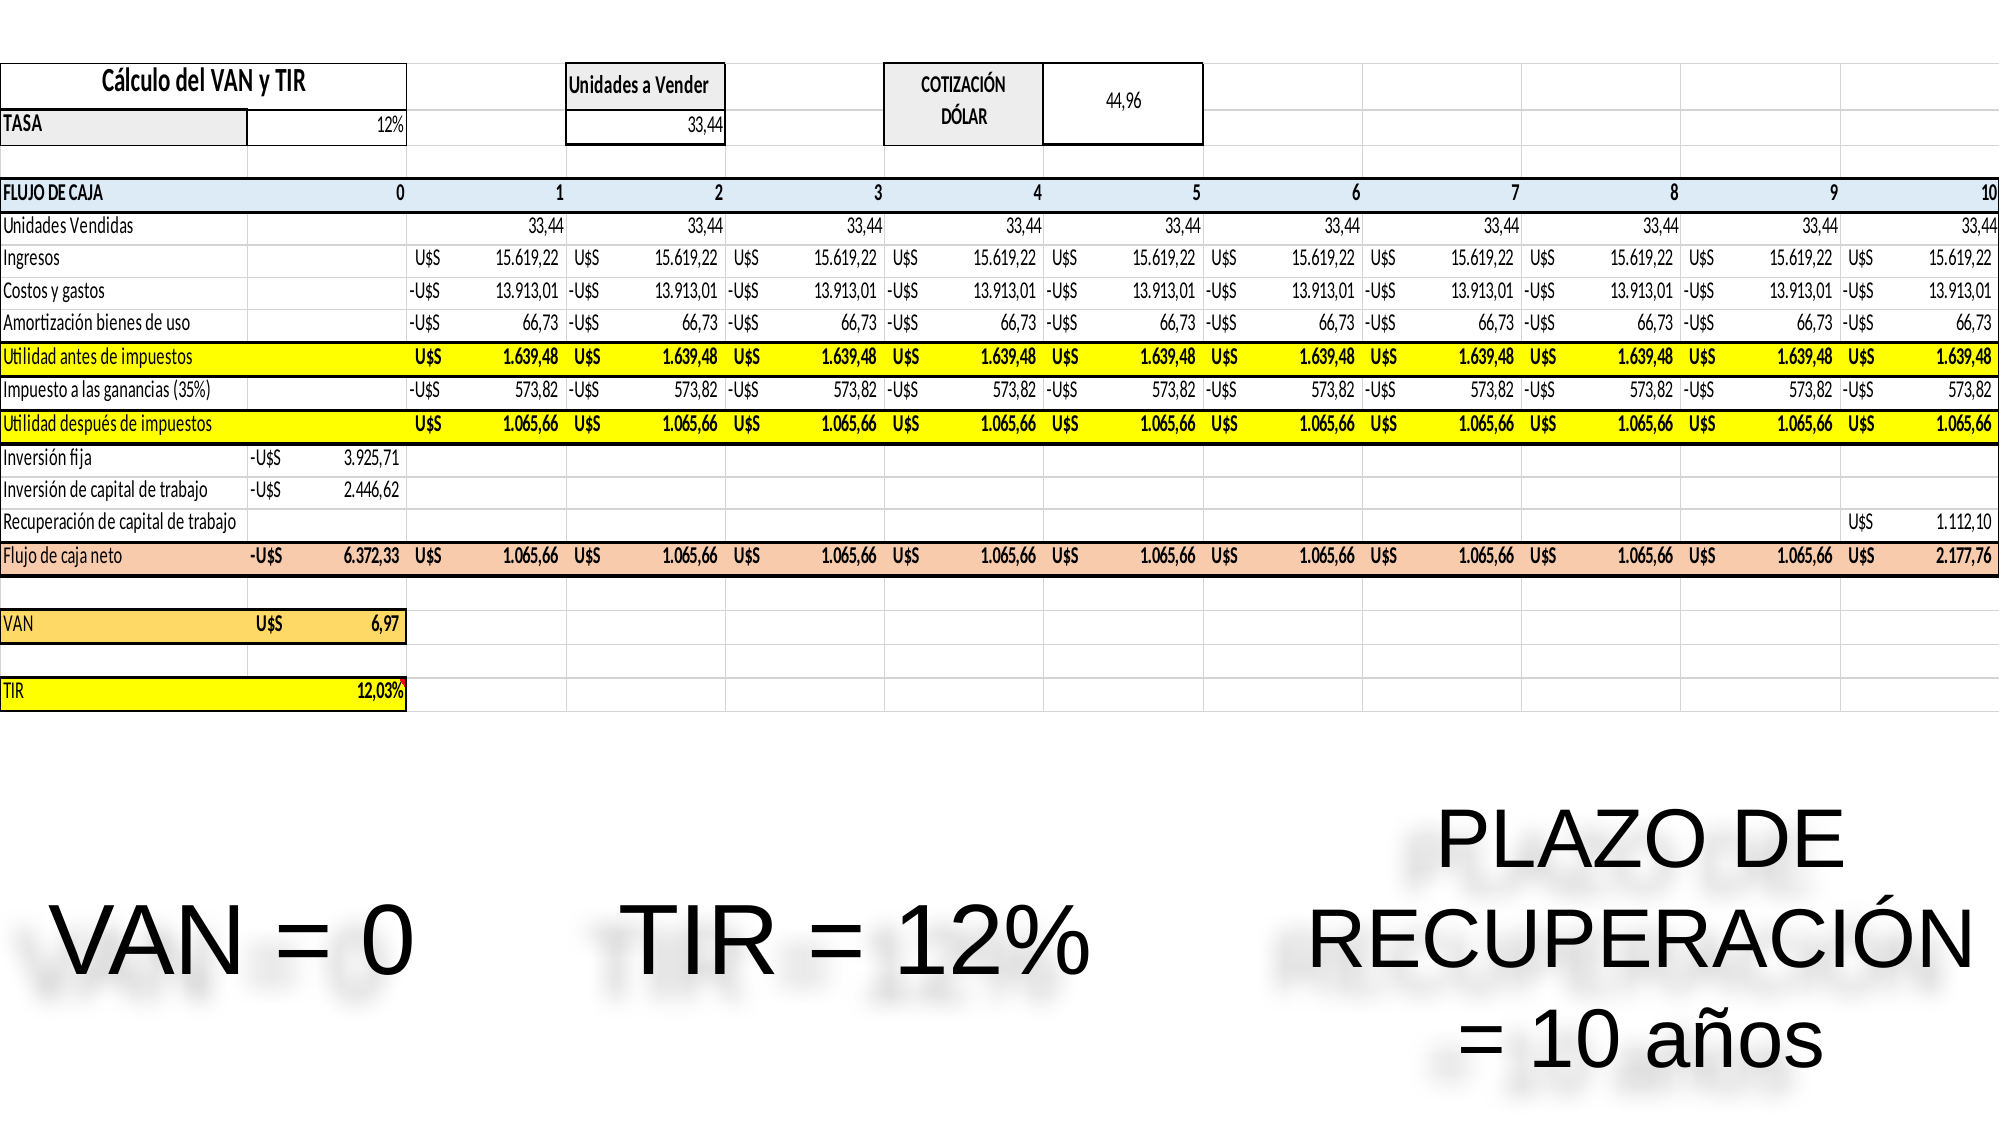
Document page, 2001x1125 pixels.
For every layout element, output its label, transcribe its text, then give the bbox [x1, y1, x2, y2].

text_box TIR = 12% [603, 867, 1120, 1002]
text_box VAN = 0 [34, 867, 441, 1002]
picture [0, 62, 2000, 713]
text_box PLAZO DE RECUPERACIÓN = 10 años [1282, 776, 2000, 1092]
